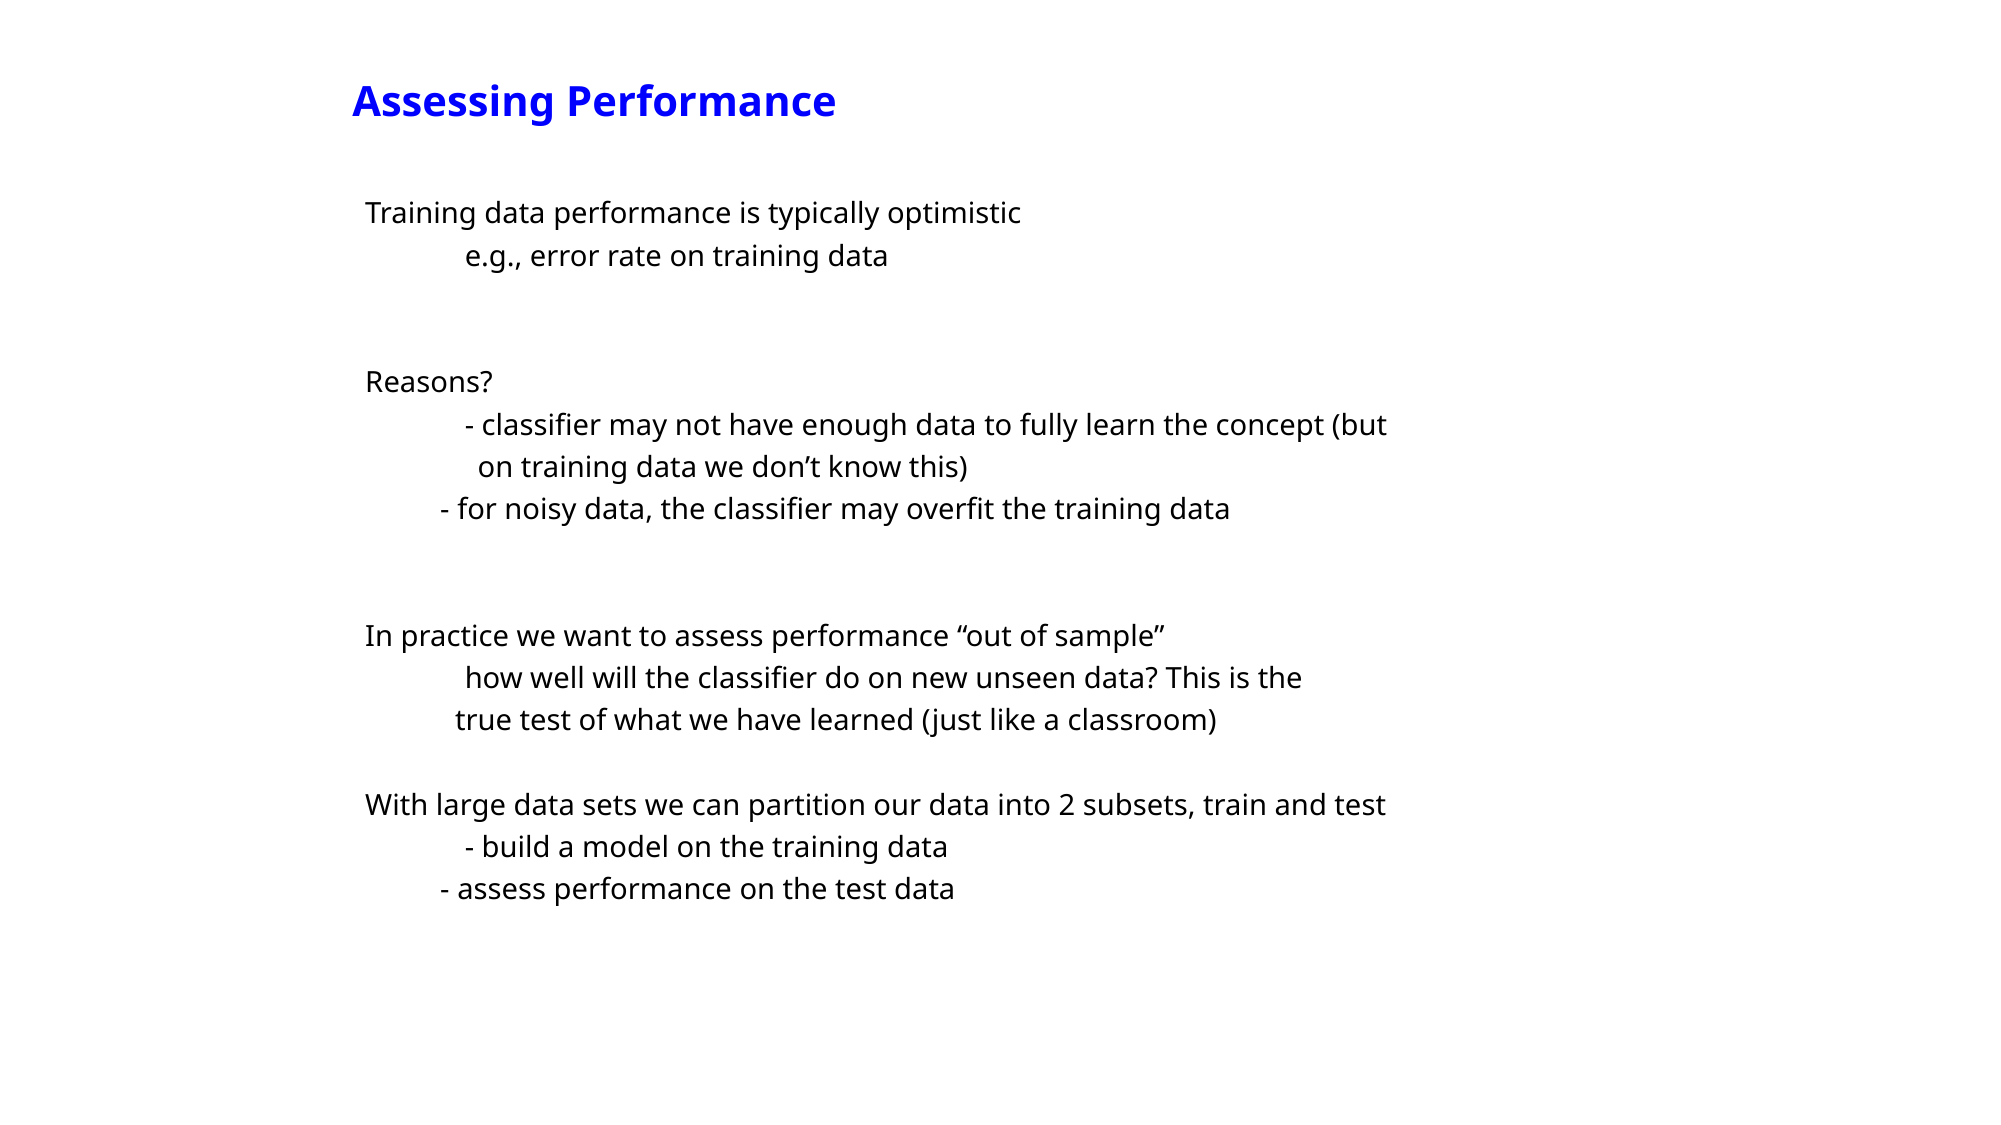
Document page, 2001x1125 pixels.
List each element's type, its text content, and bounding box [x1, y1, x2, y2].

text_box Assessing Performance [337, 50, 1613, 150]
text_box Training data performance is typically optimistic e.g., error rate on training data Reasons? - classifier may not have enough data to fully learn the concept (but on training data we don’t know this) - for noisy data, the classifier may overfit the training data In practice we want to assess performance “out of sample” how well will the classifier do on new unseen data? This is the true test of what we have learned (just like a classroom) With large data sets we can partition our data into 2 subsets, train and test - build a model on the training data - assess performance on the test data [349, 187, 1638, 1013]
